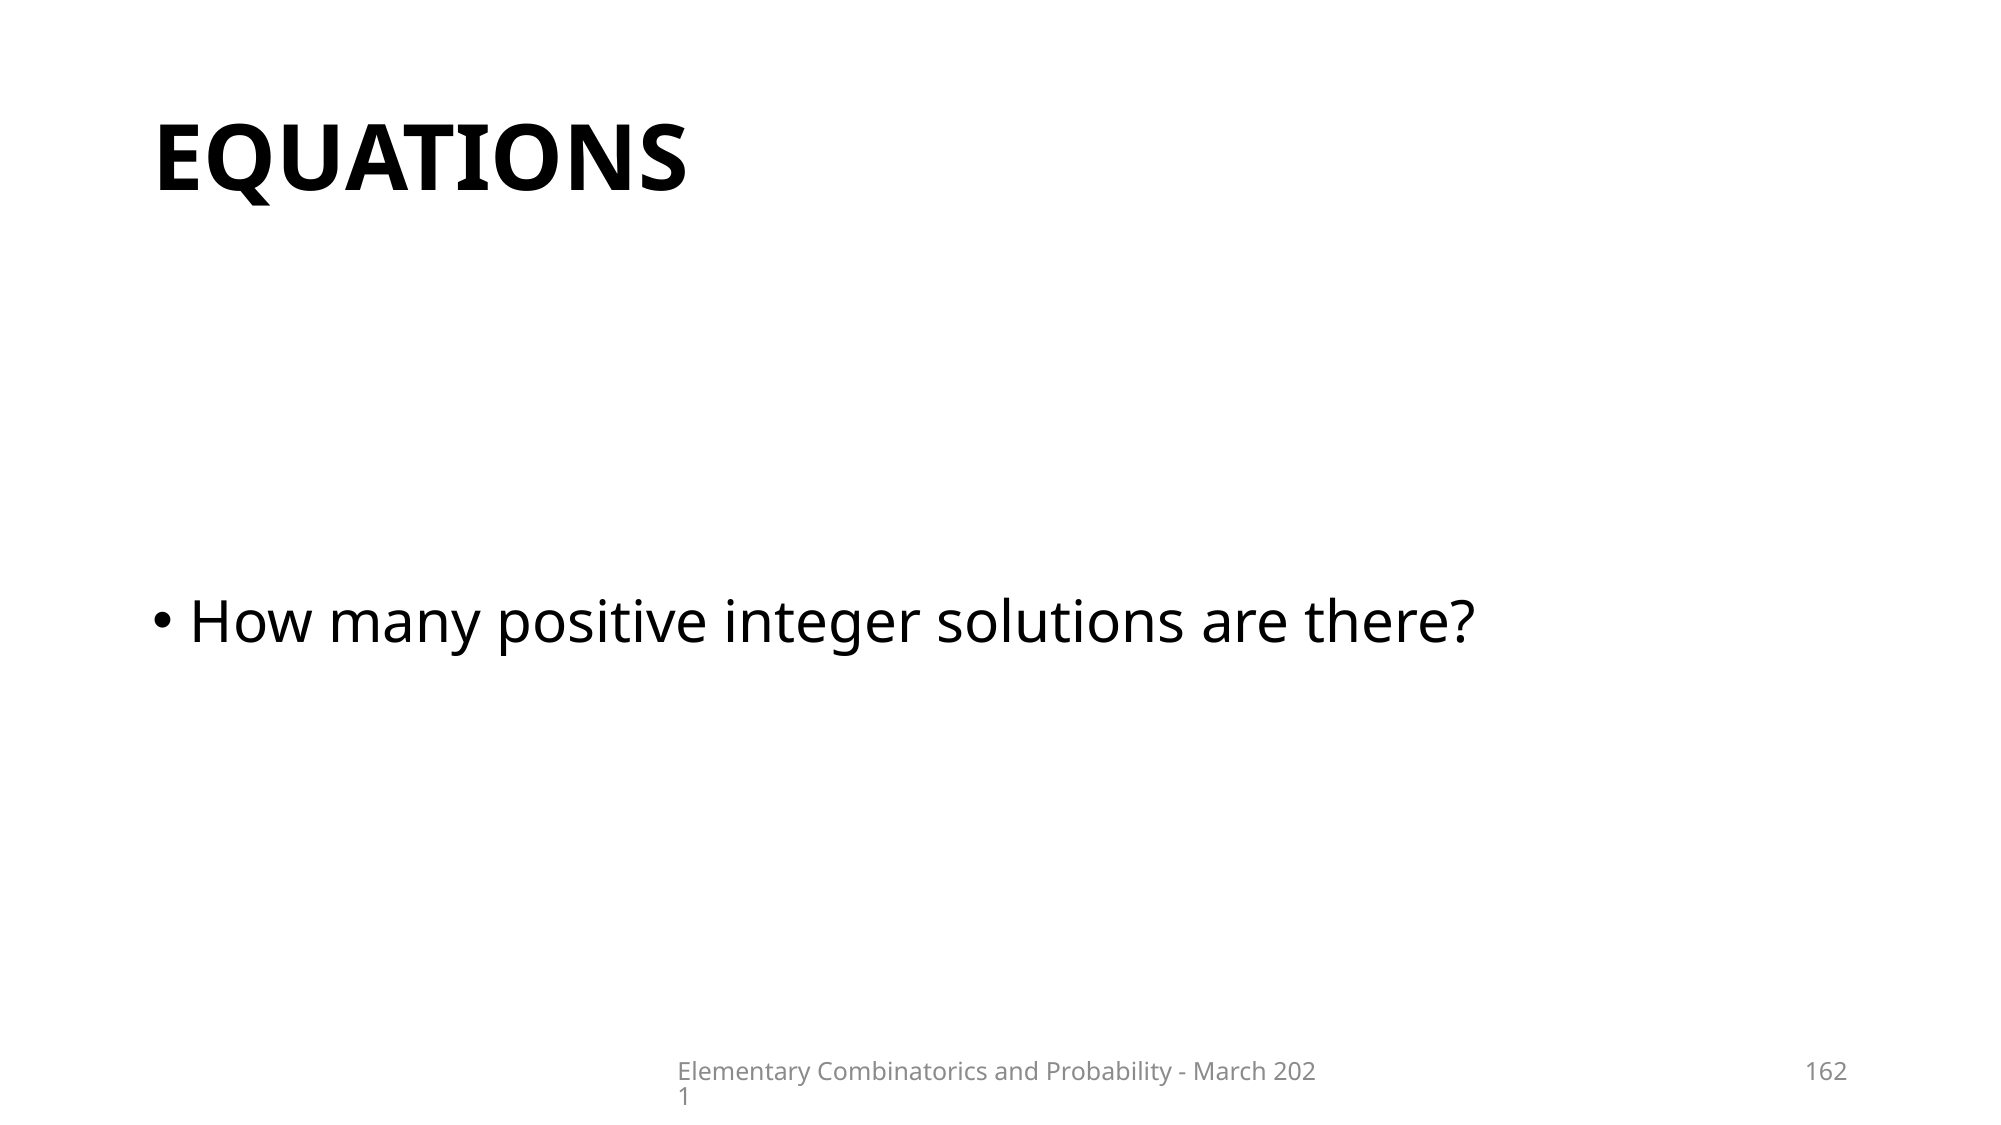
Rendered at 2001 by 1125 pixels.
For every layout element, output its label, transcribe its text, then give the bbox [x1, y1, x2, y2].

title equations [137, 52, 1863, 270]
slide_number 162 [1412, 1042, 1863, 1103]
footer Elementary Combinatorics and Probability - March 2021 [662, 1042, 1338, 1103]
